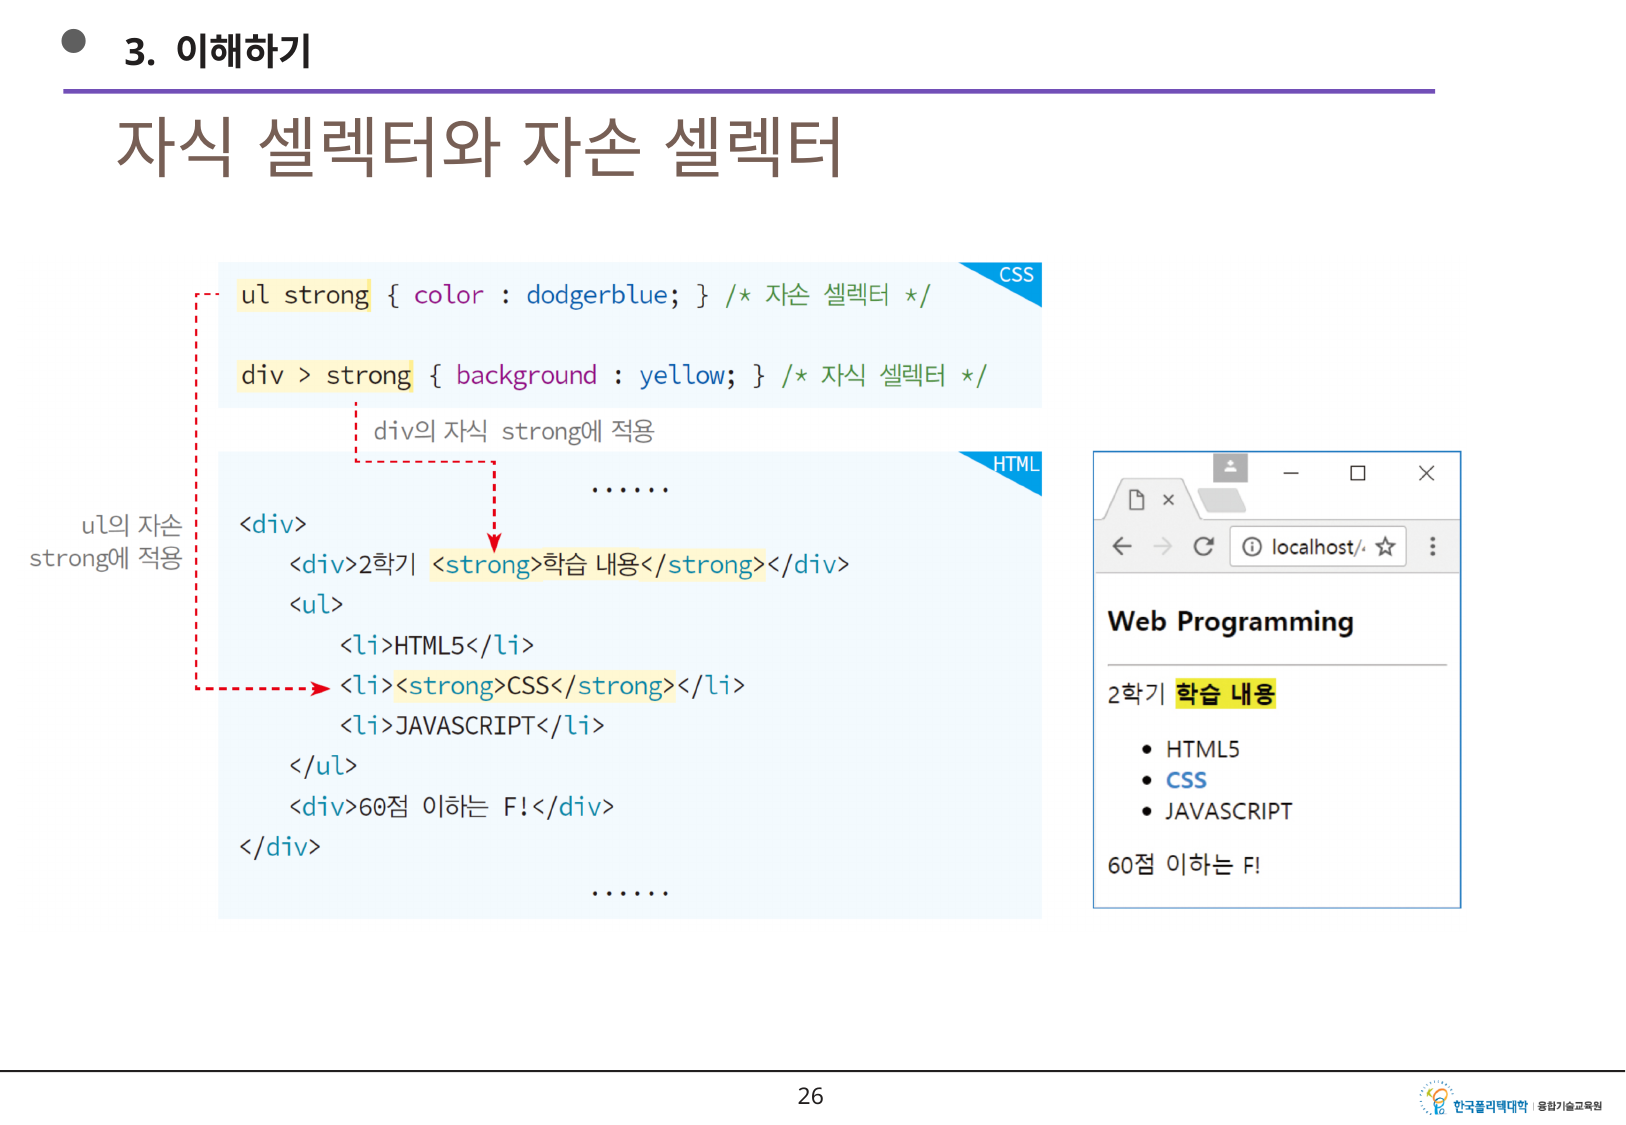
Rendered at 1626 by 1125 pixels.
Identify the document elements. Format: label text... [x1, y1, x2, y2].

text_box 3. 이해하기 [109, 20, 943, 90]
text_box 자식 셀렉터와 자손 셀렉터 [100, 90, 1438, 202]
text_box [44, 0, 1604, 114]
picture [1415, 1076, 1604, 1118]
picture [17, 255, 1467, 932]
text_box 25 [765, 1072, 857, 1123]
